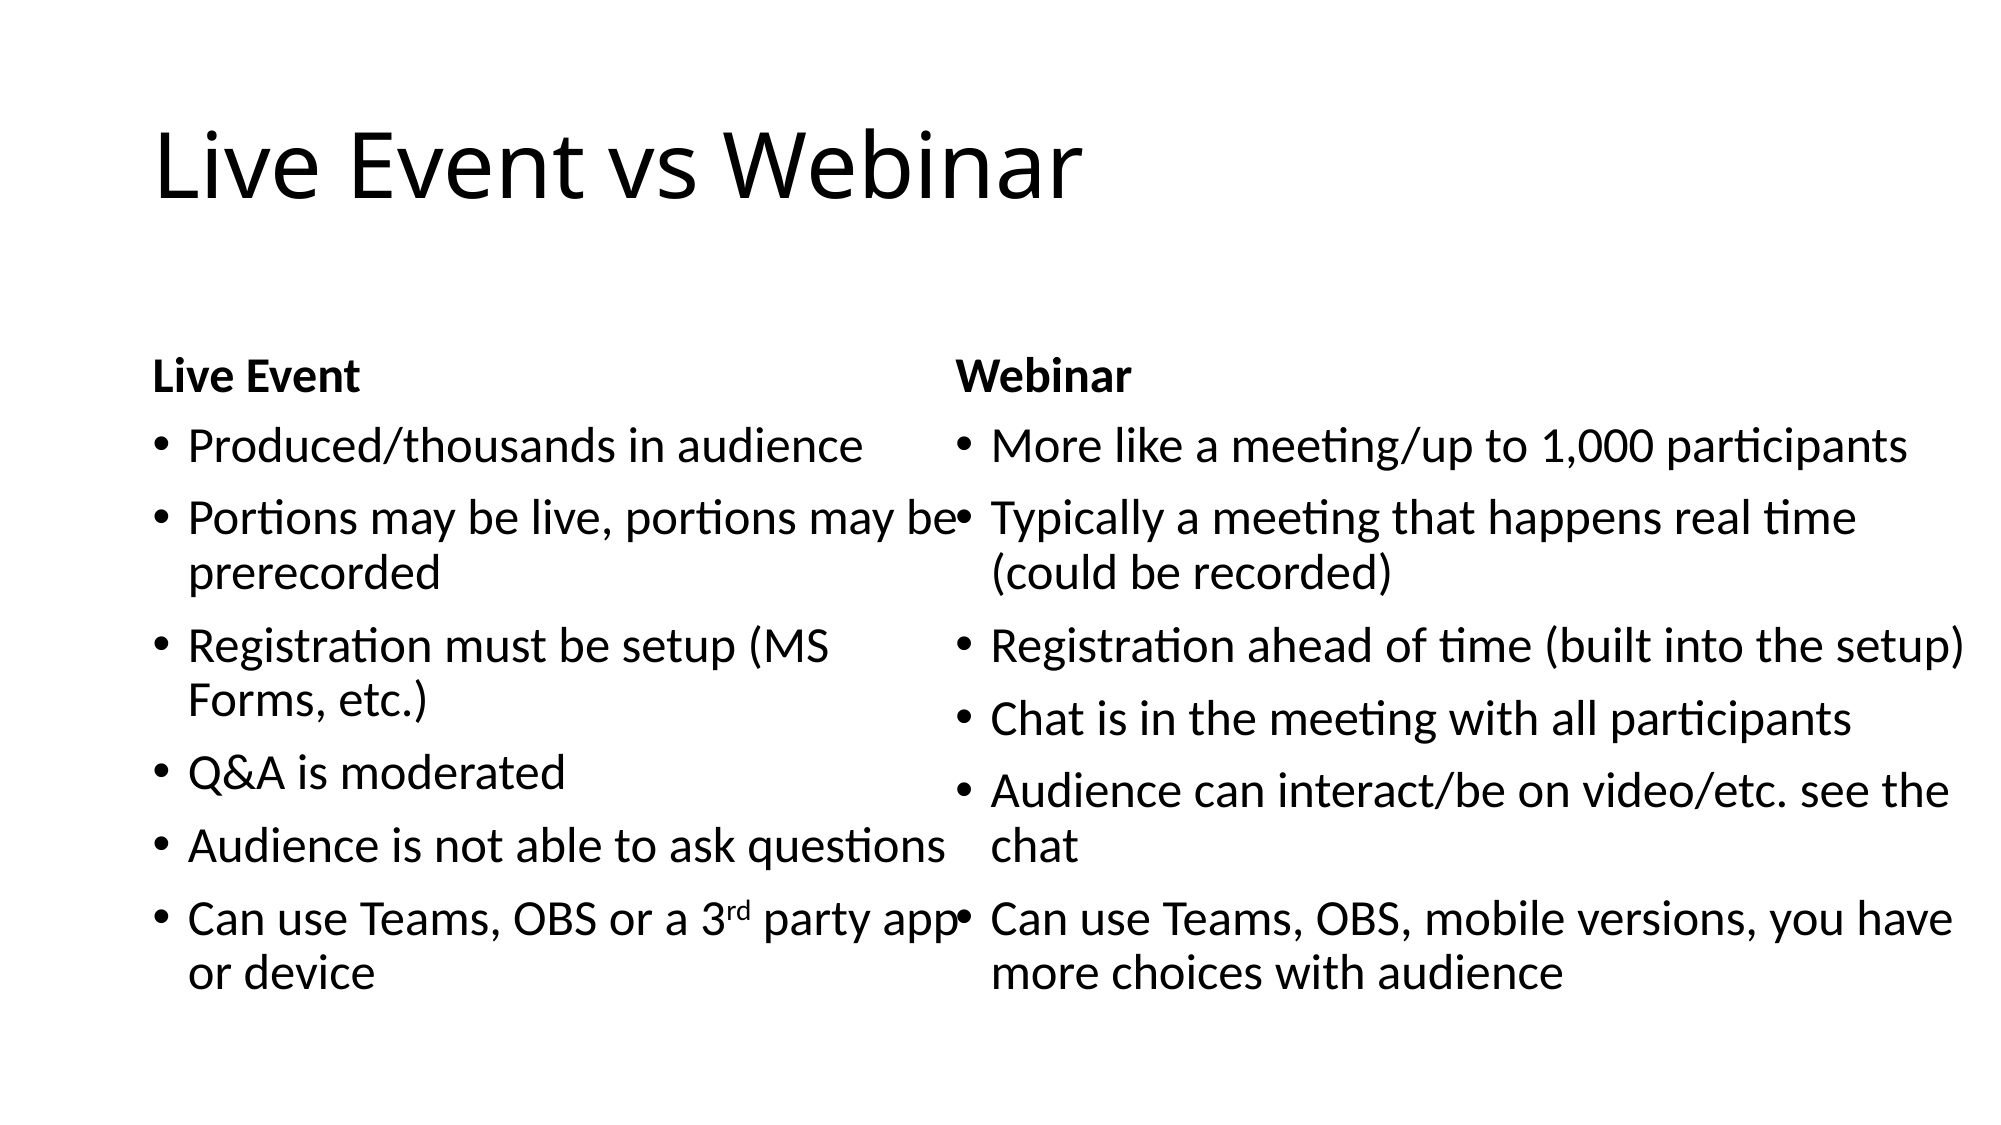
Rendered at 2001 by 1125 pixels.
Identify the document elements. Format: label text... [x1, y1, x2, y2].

list Webinar [940, 275, 1791, 410]
title Live Event vs Webinar [137, 59, 1863, 278]
list Produced/thousands in audience Portions may be live, portions may be prerecorded Registration must be setup (MS Forms, etc.) Q&A is moderated Audience is not able to ask questions Can use Teams, OBS or a 3rd party app or device [137, 410, 940, 1016]
list Live Event [137, 275, 940, 410]
list More like a meeting/up to 1,000 participants Typically a meeting that happens real time (could be recorded) Registration ahead of time (built into the setup) Chat is in the meeting with all participants Audience can interact/be on video/etc. see the chat Can use Teams, OBS, mobile versions, you have more choices with audience [940, 410, 2000, 1016]
